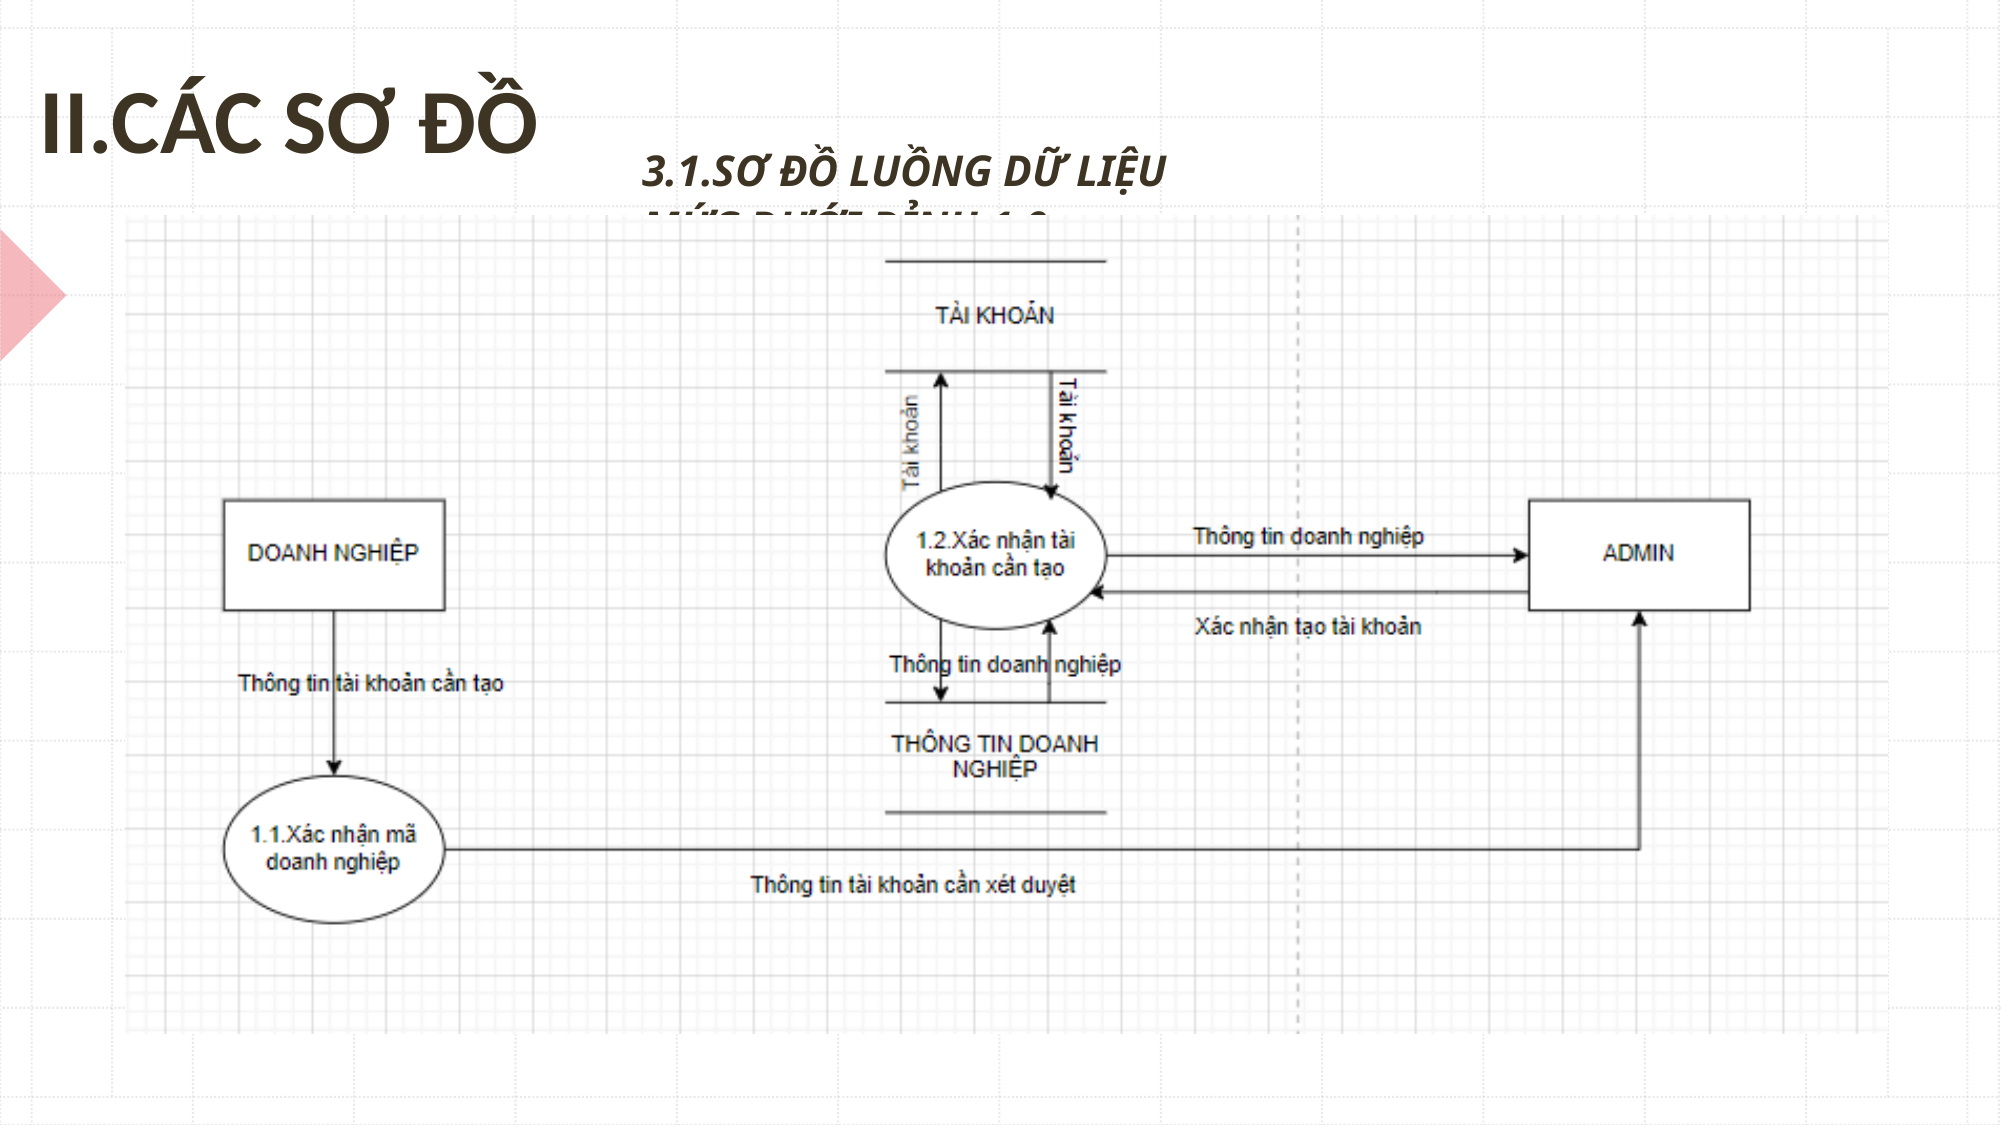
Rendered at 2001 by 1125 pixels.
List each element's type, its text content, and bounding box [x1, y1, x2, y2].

title II.CÁC SƠ ĐỒ [24, 54, 671, 284]
list 3.1.SƠ ĐỒ LUỒNG DỮ LIỆU MỨC DƯỚI ĐỈNH 1.0 [627, 131, 1195, 215]
picture [125, 215, 1888, 1035]
